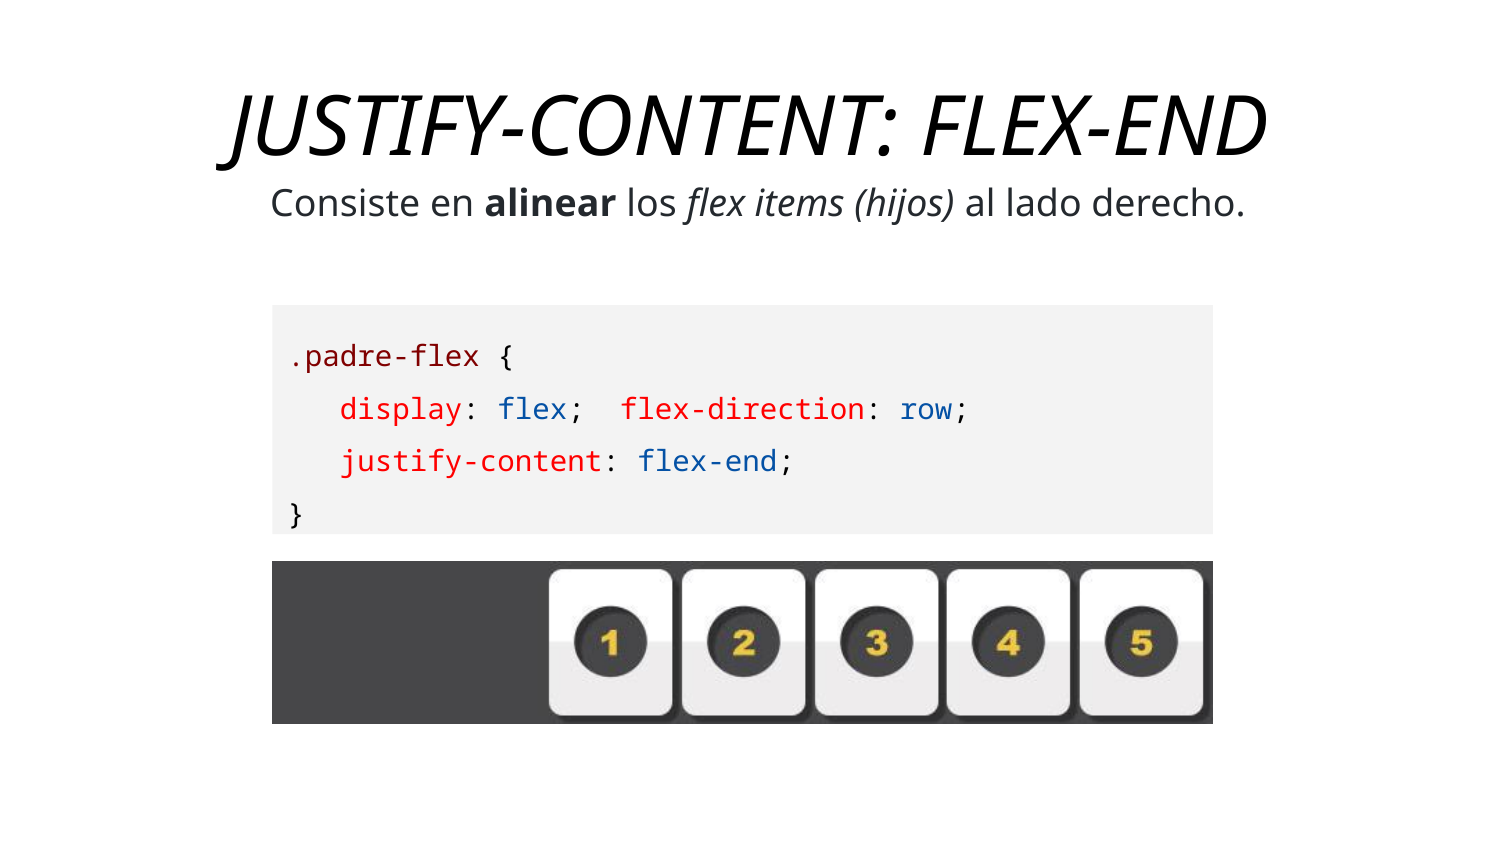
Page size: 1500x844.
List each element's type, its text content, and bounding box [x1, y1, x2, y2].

text_box .padre-flex { display: flex; flex-direction: row; justify-content: flex-end; } [272, 305, 1213, 535]
text_box JUSTIFY-CONTENT: FLEX-END [165, 41, 1334, 157]
picture [272, 560, 1214, 724]
text_box Consiste en alinear los flex items (hijos) al lado derecho. [139, 157, 1377, 279]
